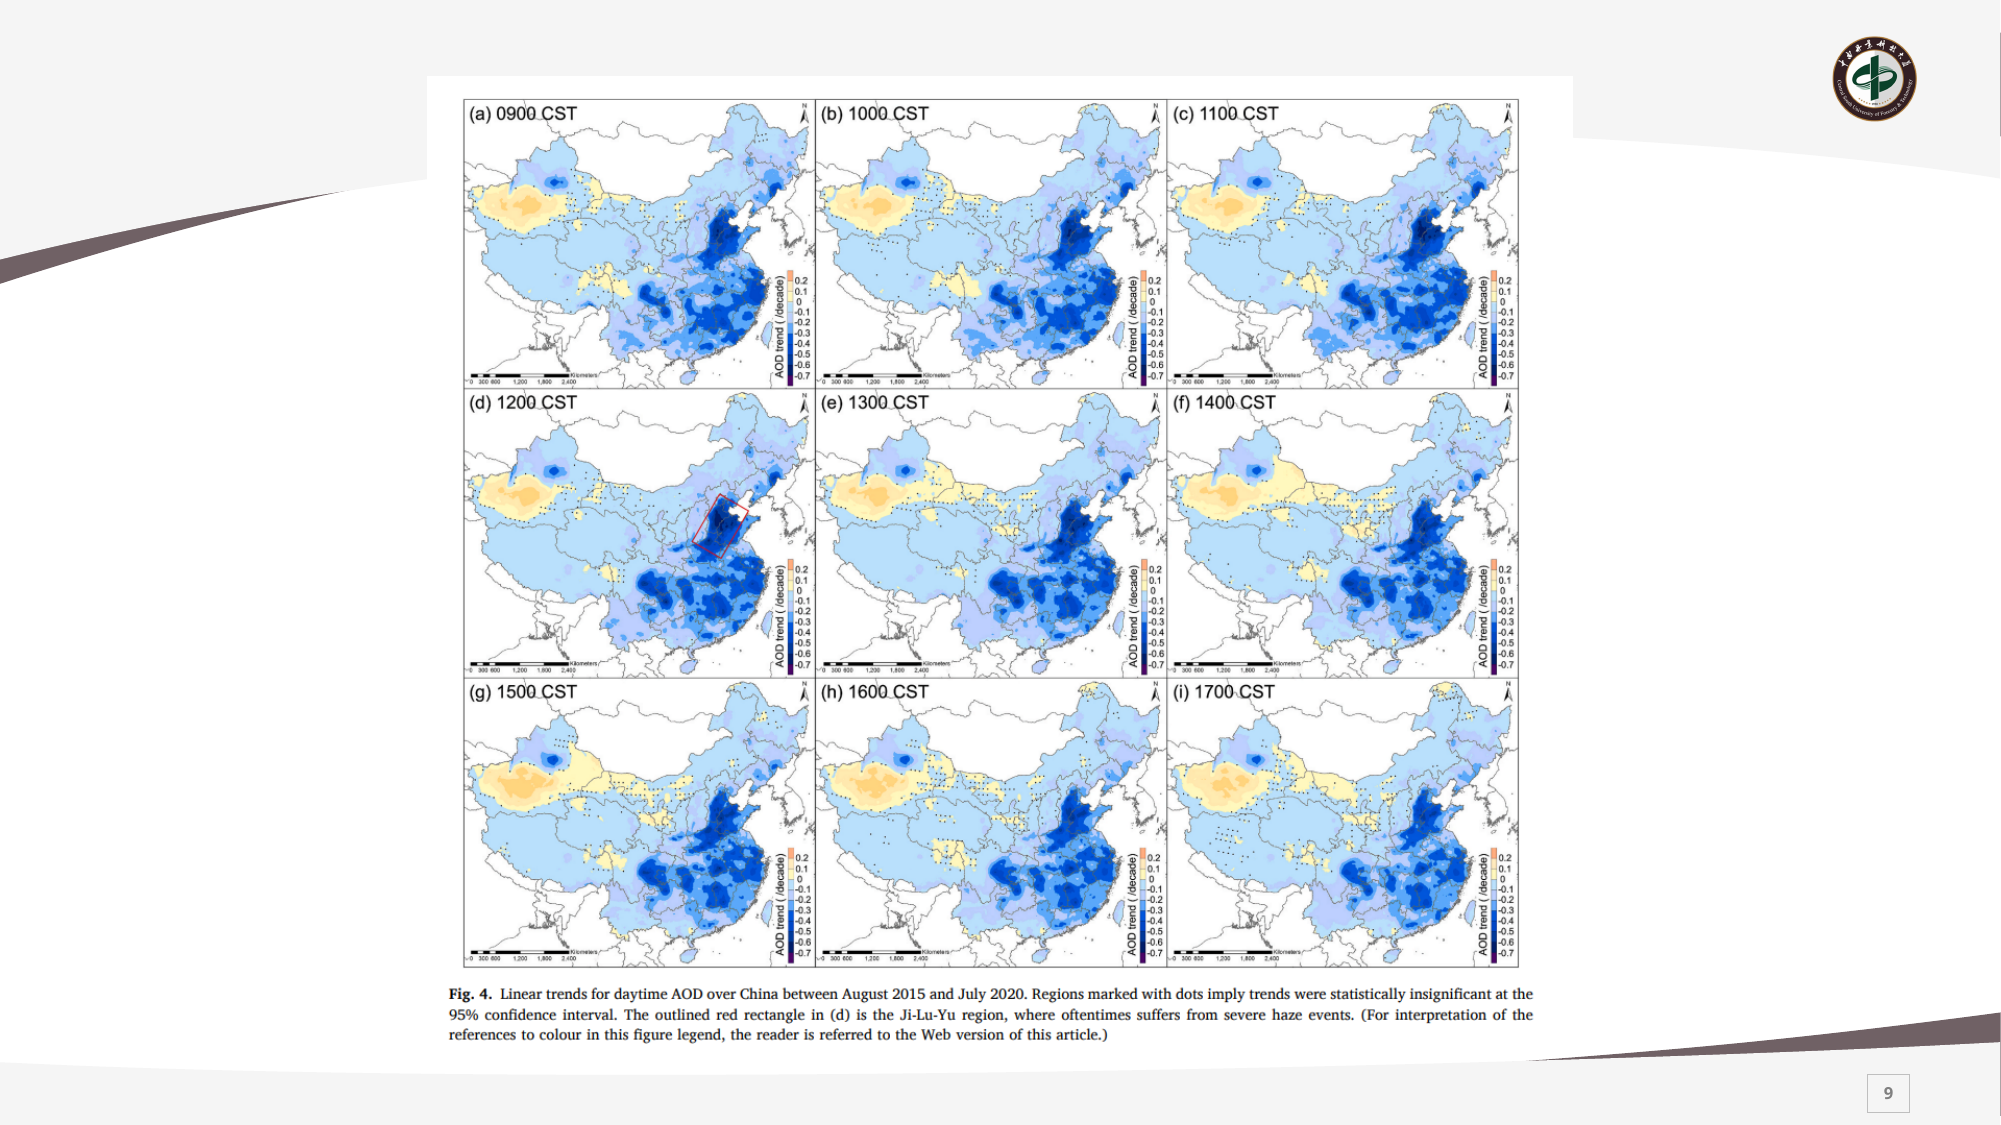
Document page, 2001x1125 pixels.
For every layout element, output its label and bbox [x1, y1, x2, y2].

picture [427, 76, 1573, 1049]
picture [1831, 35, 1918, 123]
